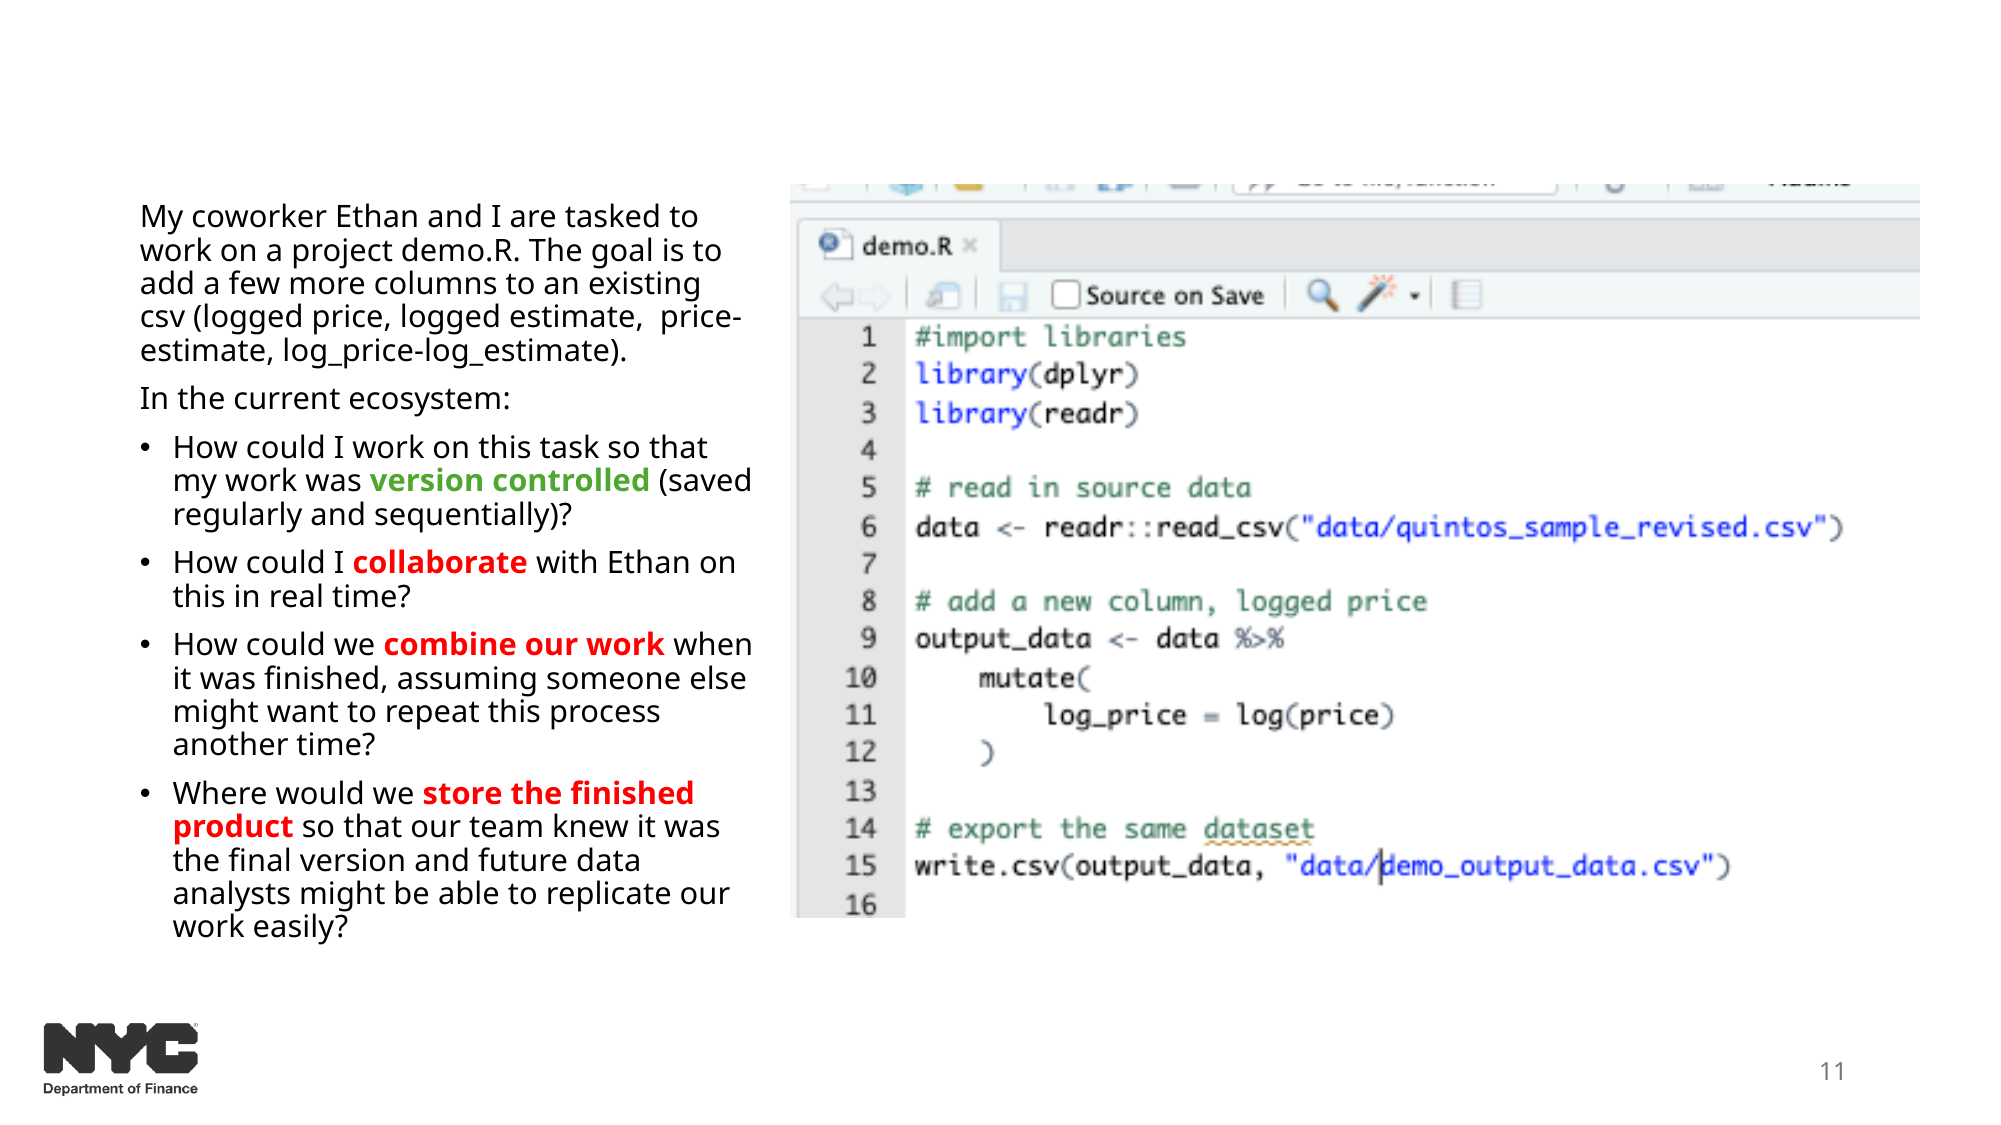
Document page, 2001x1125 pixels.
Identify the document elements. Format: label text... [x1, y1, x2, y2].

slide_number 11 [1412, 1042, 1863, 1103]
text_box My coworker Ethan and I are tasked to work on a project demo.R. The goal is to add a few more columns to an existing csv (logged price, logged estimate, price-estimate, log_price-log_estimate). In the current ecosystem: How could I work on this task so that my work was version controlled (saved regularly and sequentially)? How could I collaborate with Ethan on this in real time? How could we combine our work when it was finished, assuming someone else might want to repeat this process another time? Where would we store the finished product so that our team knew it was the final version and future data analysts might be able to replicate our work easily? [125, 193, 771, 959]
picture [28, 1000, 222, 1114]
picture [790, 184, 1921, 919]
